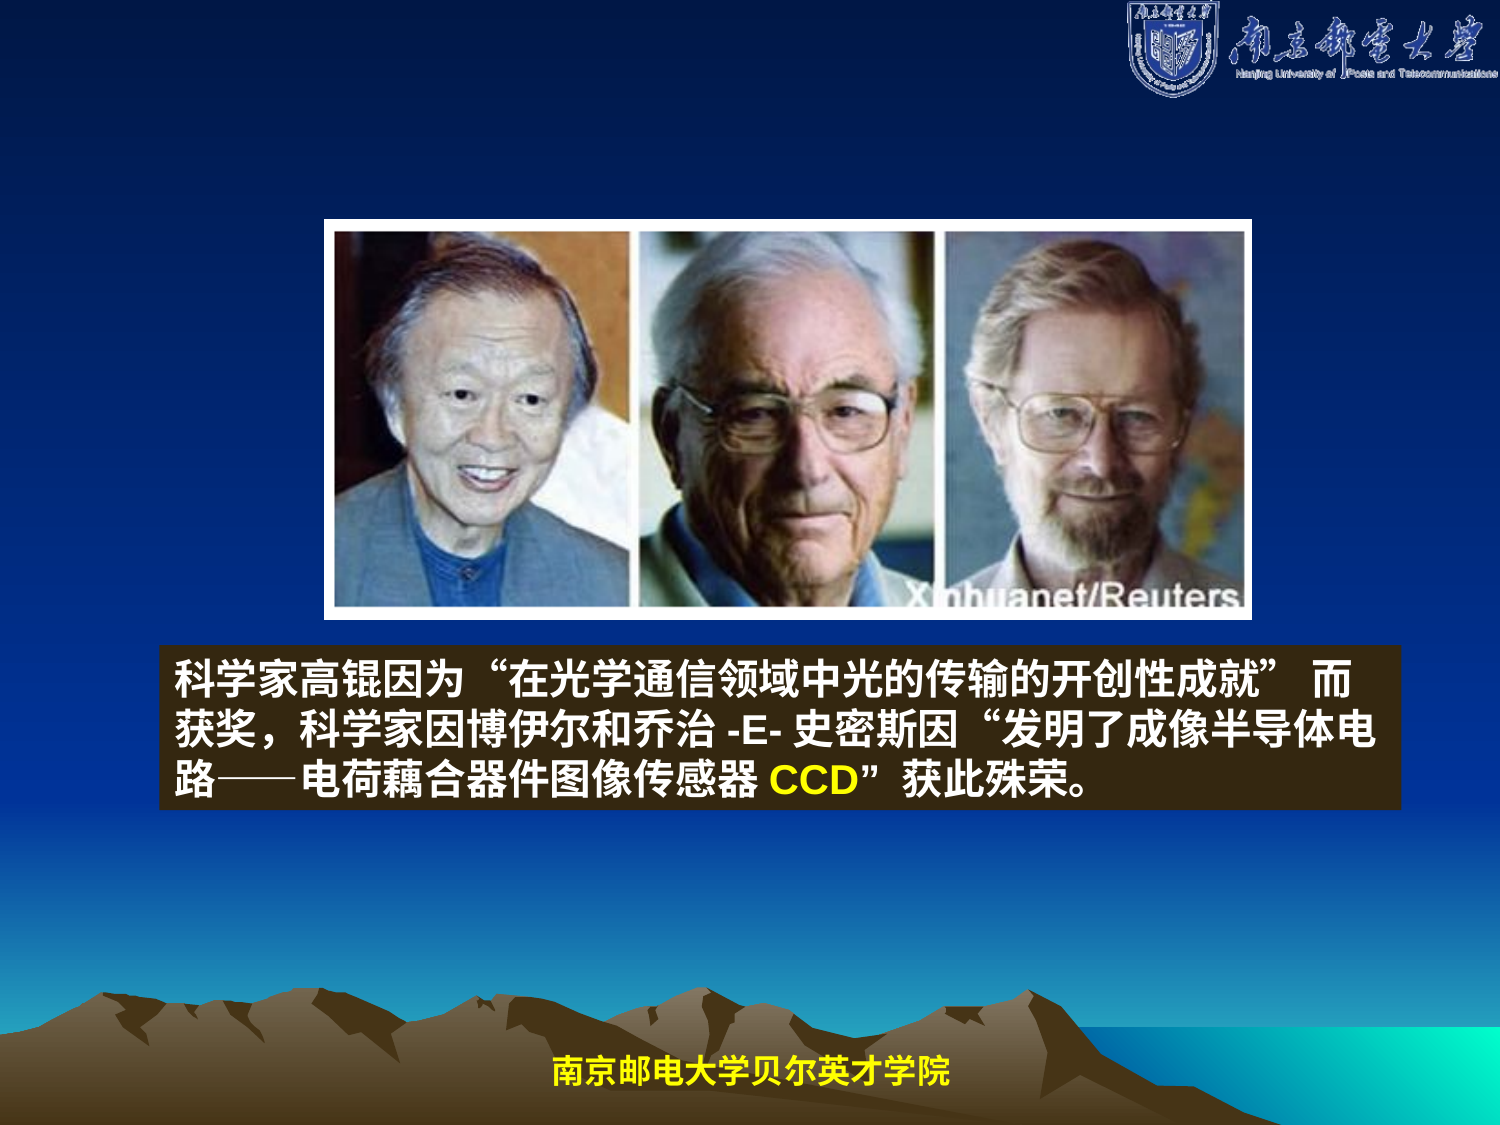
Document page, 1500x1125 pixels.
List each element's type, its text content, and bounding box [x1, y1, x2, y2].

picture [324, 219, 1252, 620]
slide_number [74, 1024, 426, 1101]
text_box 科学家高锟因为“在光学通信领域中光的传输的开创性成就” 而获奖，科学家因博伊尔和乔治-E-史密斯因“发明了成像半导体电路——电荷藕合器件图像传感器CCD” 获此殊荣。 [159, 645, 1402, 811]
footer 南京邮电大学贝尔英才学院 [513, 1022, 989, 1099]
slide_number [1074, 1024, 1426, 1101]
picture [1125, 0, 1500, 100]
